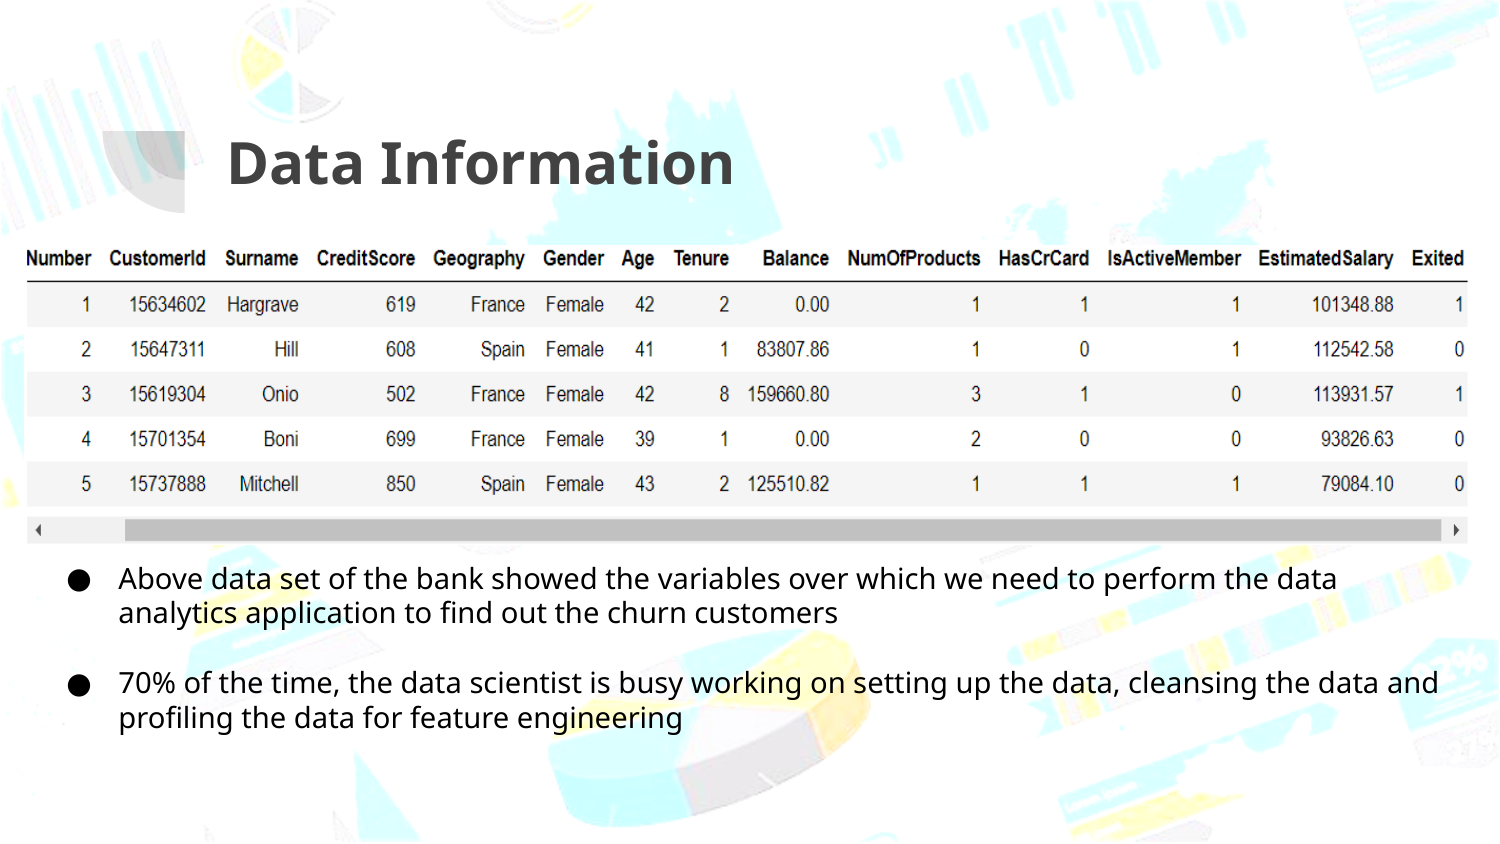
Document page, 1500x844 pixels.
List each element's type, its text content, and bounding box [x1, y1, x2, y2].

picture [0, 0, 1500, 844]
text_box Above data set of the bank showed the variables over which we need to perform the data analytics application to find out the churn customers 70% of the time, the data scientist is busy working on setting up the data, cleansing the data and profiling the data for feature engineering [28, 552, 1472, 844]
title Data Information [211, 111, 1365, 208]
